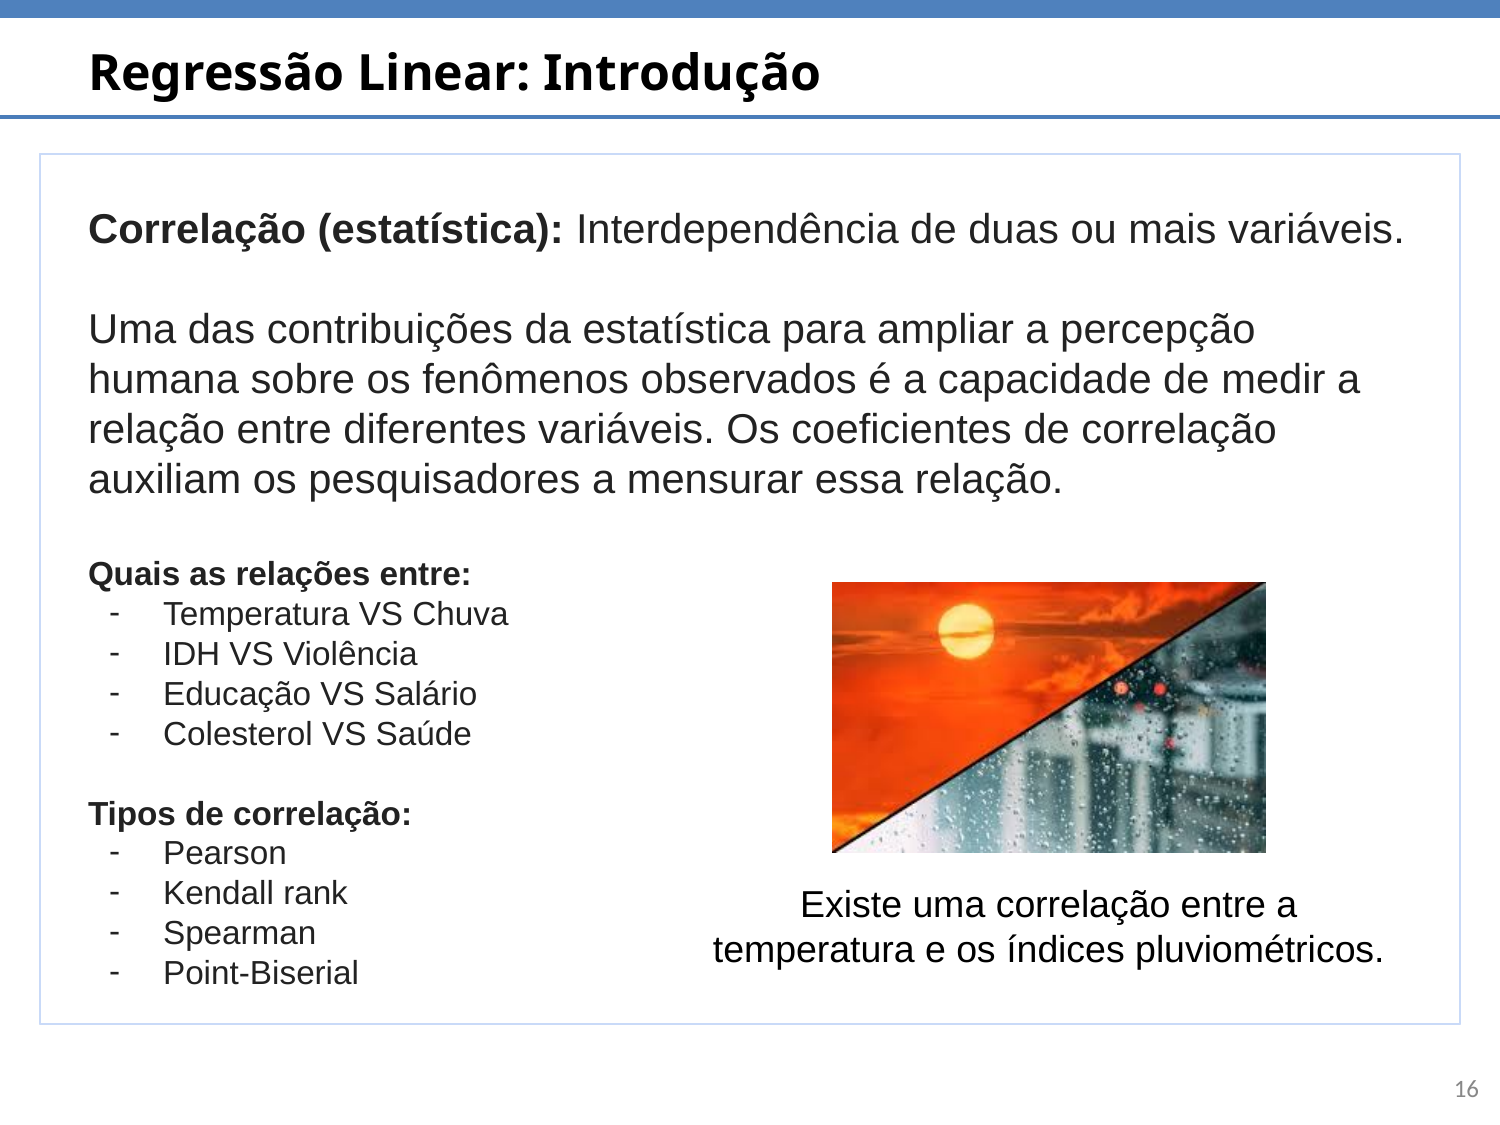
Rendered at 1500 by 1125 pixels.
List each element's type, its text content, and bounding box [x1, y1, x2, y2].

title Regressão Linear: Introdução [73, 39, 1424, 115]
text_box Correlação (estatística): Interdependência de duas ou mais variáveis. Uma das contribuições da estatística para ampliar a percepção humana sobre os fenômenos observados é a capacidade de medir a relação entre diferentes variáveis. Os coeficientes de correlação auxiliam os pesquisadores a mensurar essa relação. Quais as relações entre: Temperatura VS Chuva IDH VS Violência Educação VS Salário Colesterol VS Saúde Tipos de correlação: Pearson Kendall rank Spearman Point-Biserial [73, 187, 1424, 993]
text_box Existe uma correlação entre a temperatura e os índices pluviométricos. [683, 865, 1415, 993]
text_box [39, 154, 1461, 1025]
picture [831, 582, 1266, 854]
slide_number ‹#› [1373, 1057, 1495, 1118]
